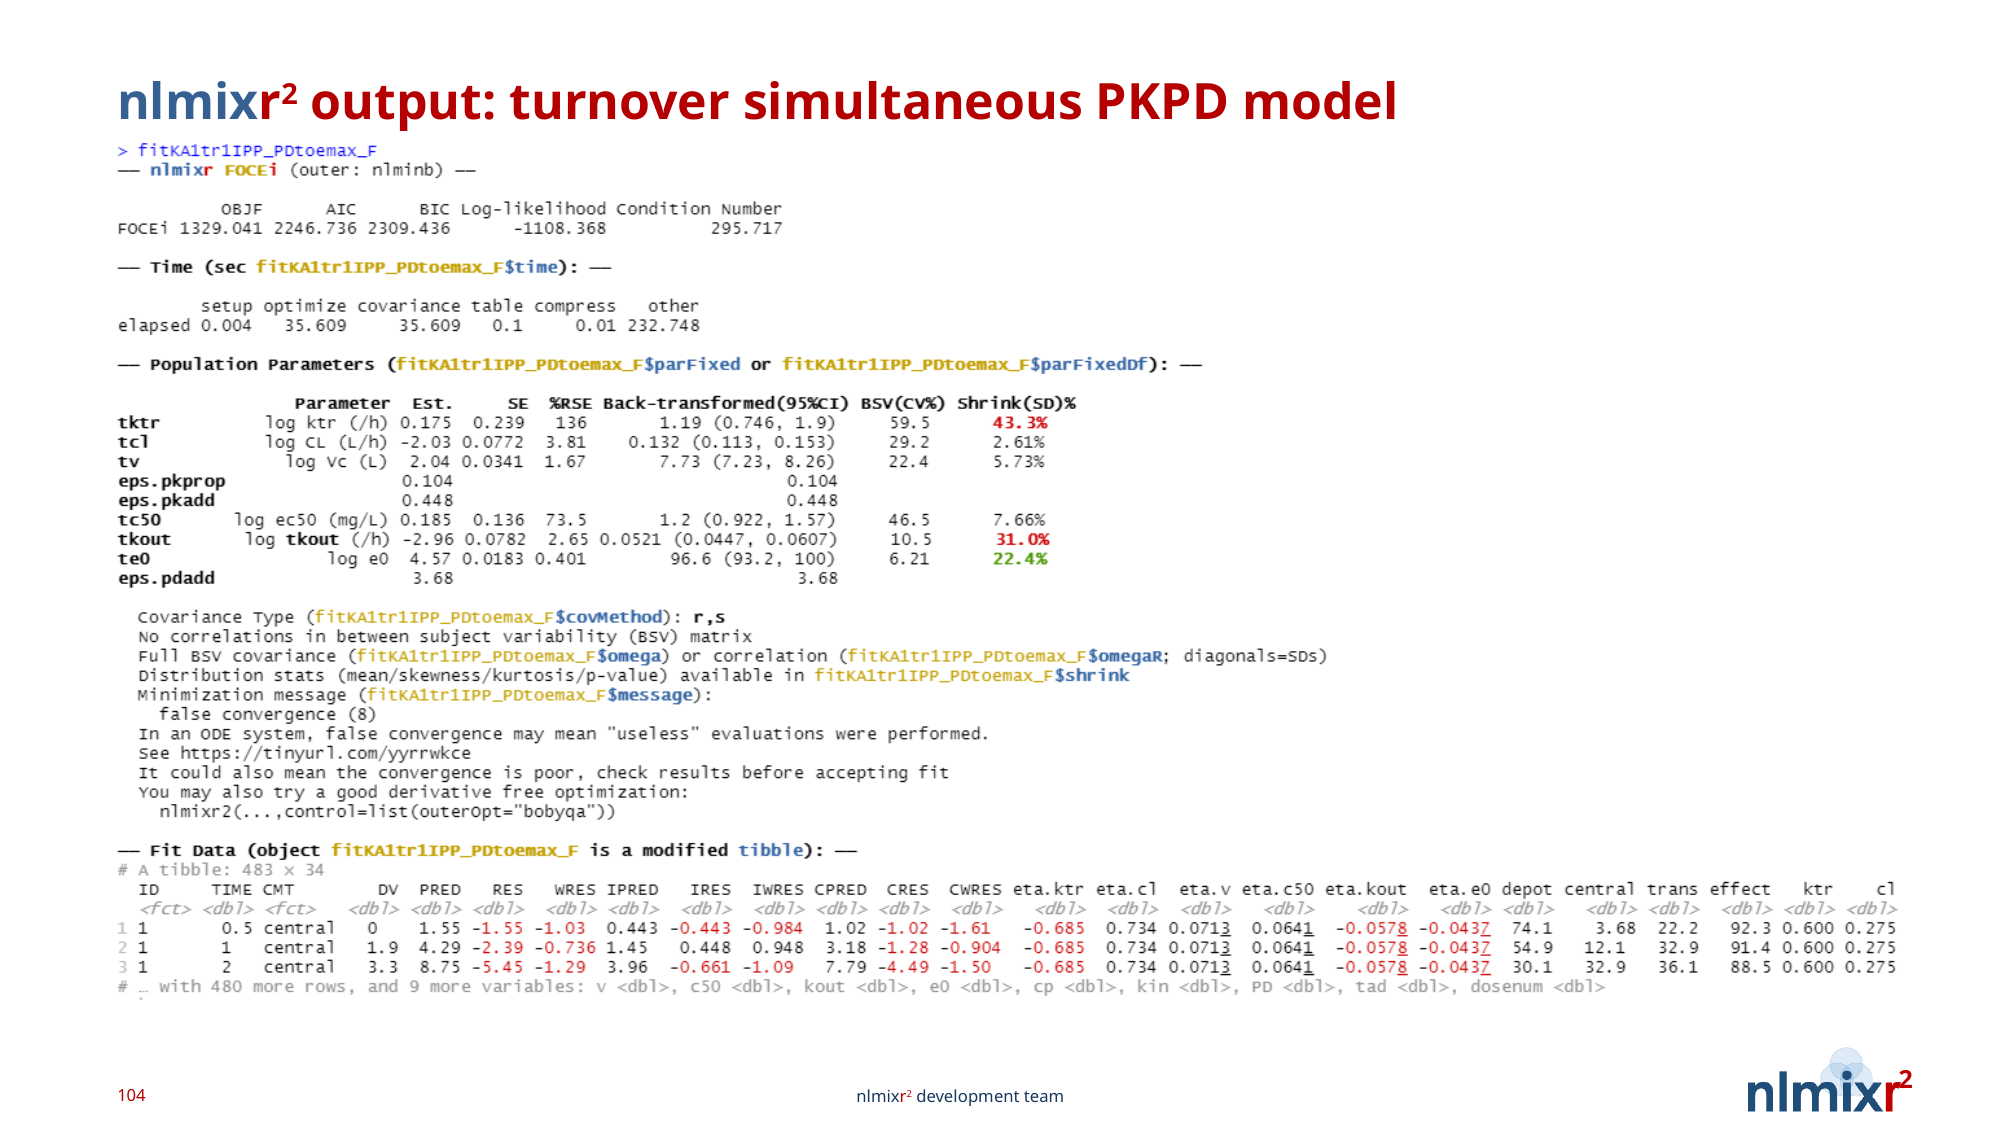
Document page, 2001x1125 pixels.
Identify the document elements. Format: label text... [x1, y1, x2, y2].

footer nlmixr2 development team [354, 1076, 1567, 1115]
picture [113, 141, 1922, 1000]
title nlmixr2 output: turnover simultaneous PKPD model [102, 18, 1898, 181]
picture [1738, 1036, 1910, 1123]
slide_number 104 [102, 1076, 276, 1115]
